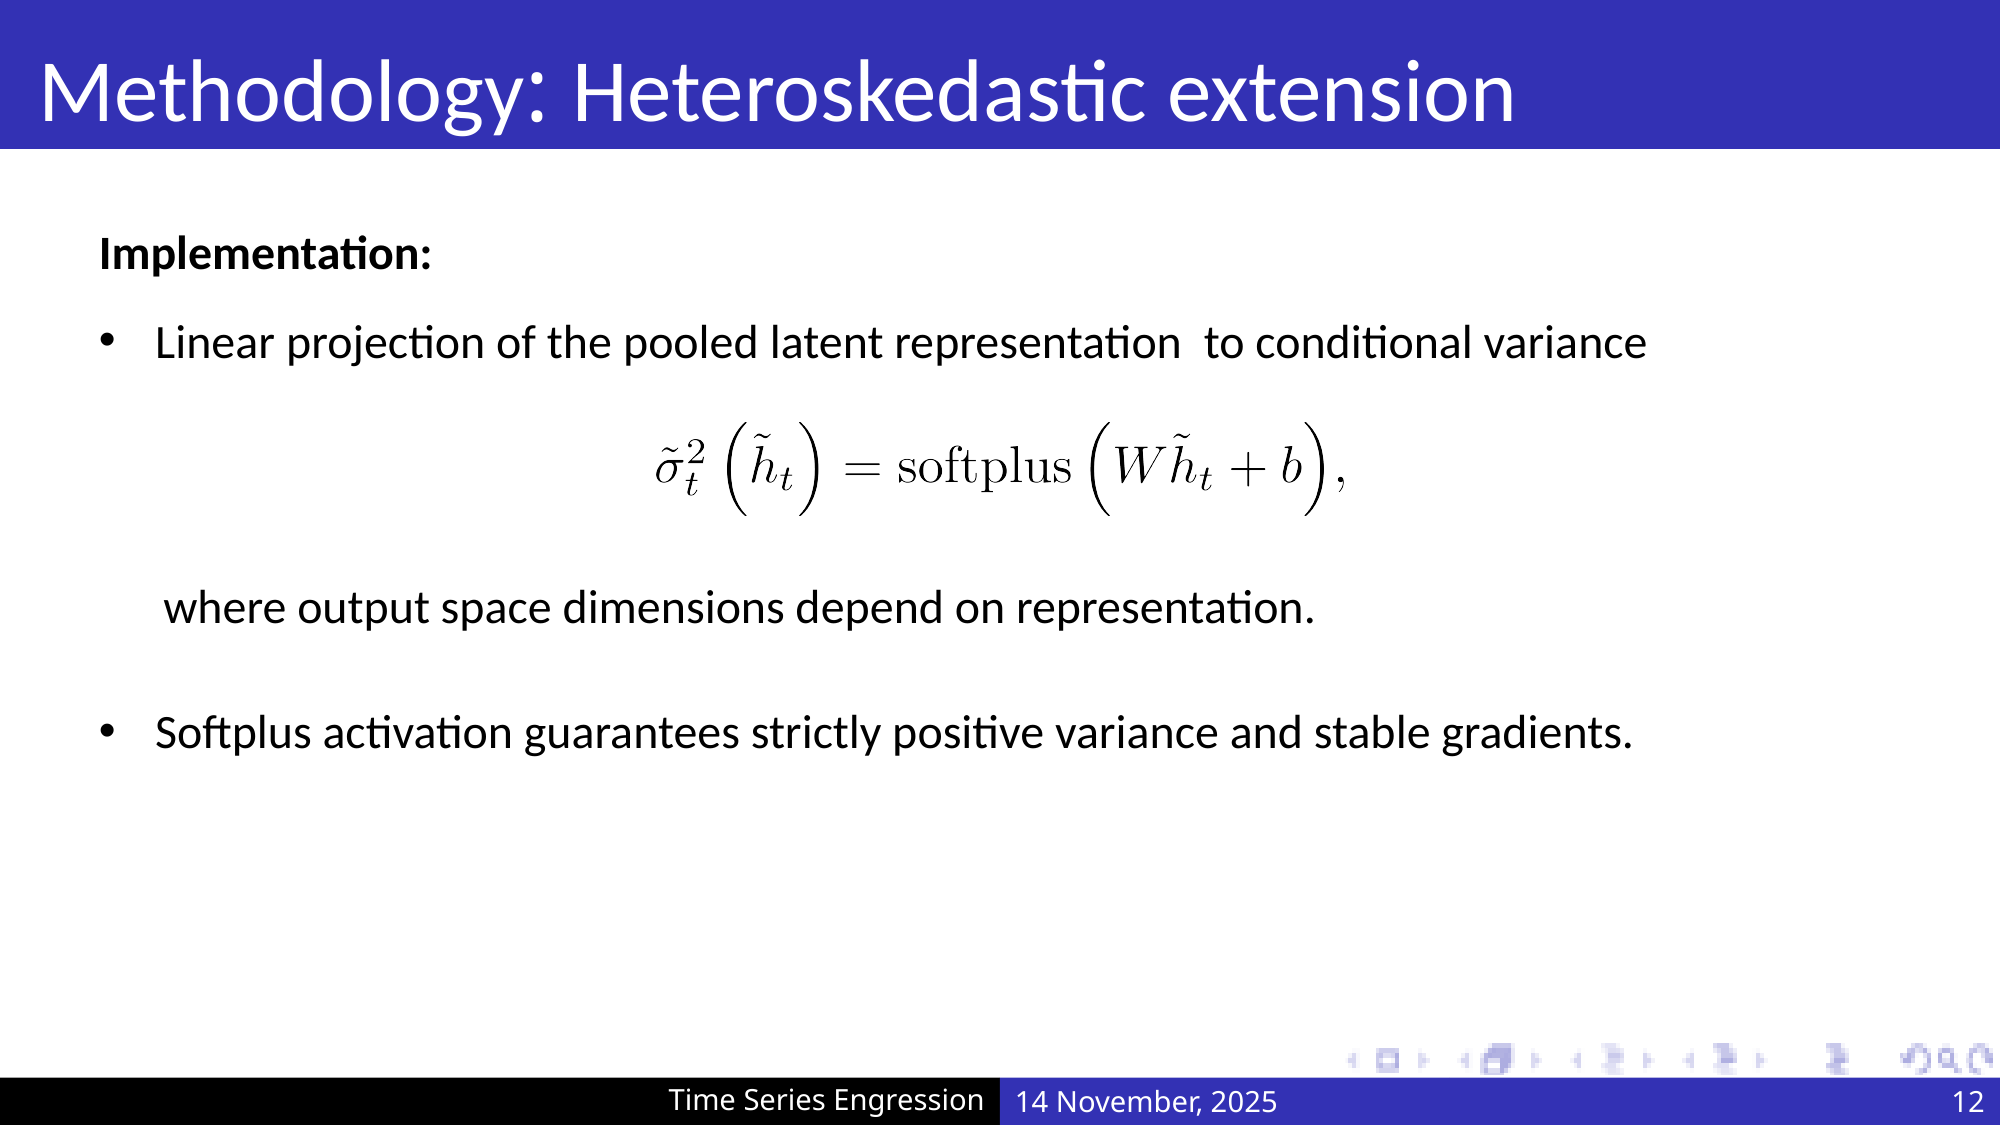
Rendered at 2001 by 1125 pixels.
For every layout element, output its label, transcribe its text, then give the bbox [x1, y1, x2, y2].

picture [656, 422, 1344, 516]
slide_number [1000, 1077, 1449, 1125]
footer Time Series Engression [0, 1077, 1000, 1125]
title Methodology: Heteroskedastic extension [0, 0, 2000, 149]
slide_number 12 [1449, 1077, 2000, 1125]
text_box [84, 185, 1916, 279]
